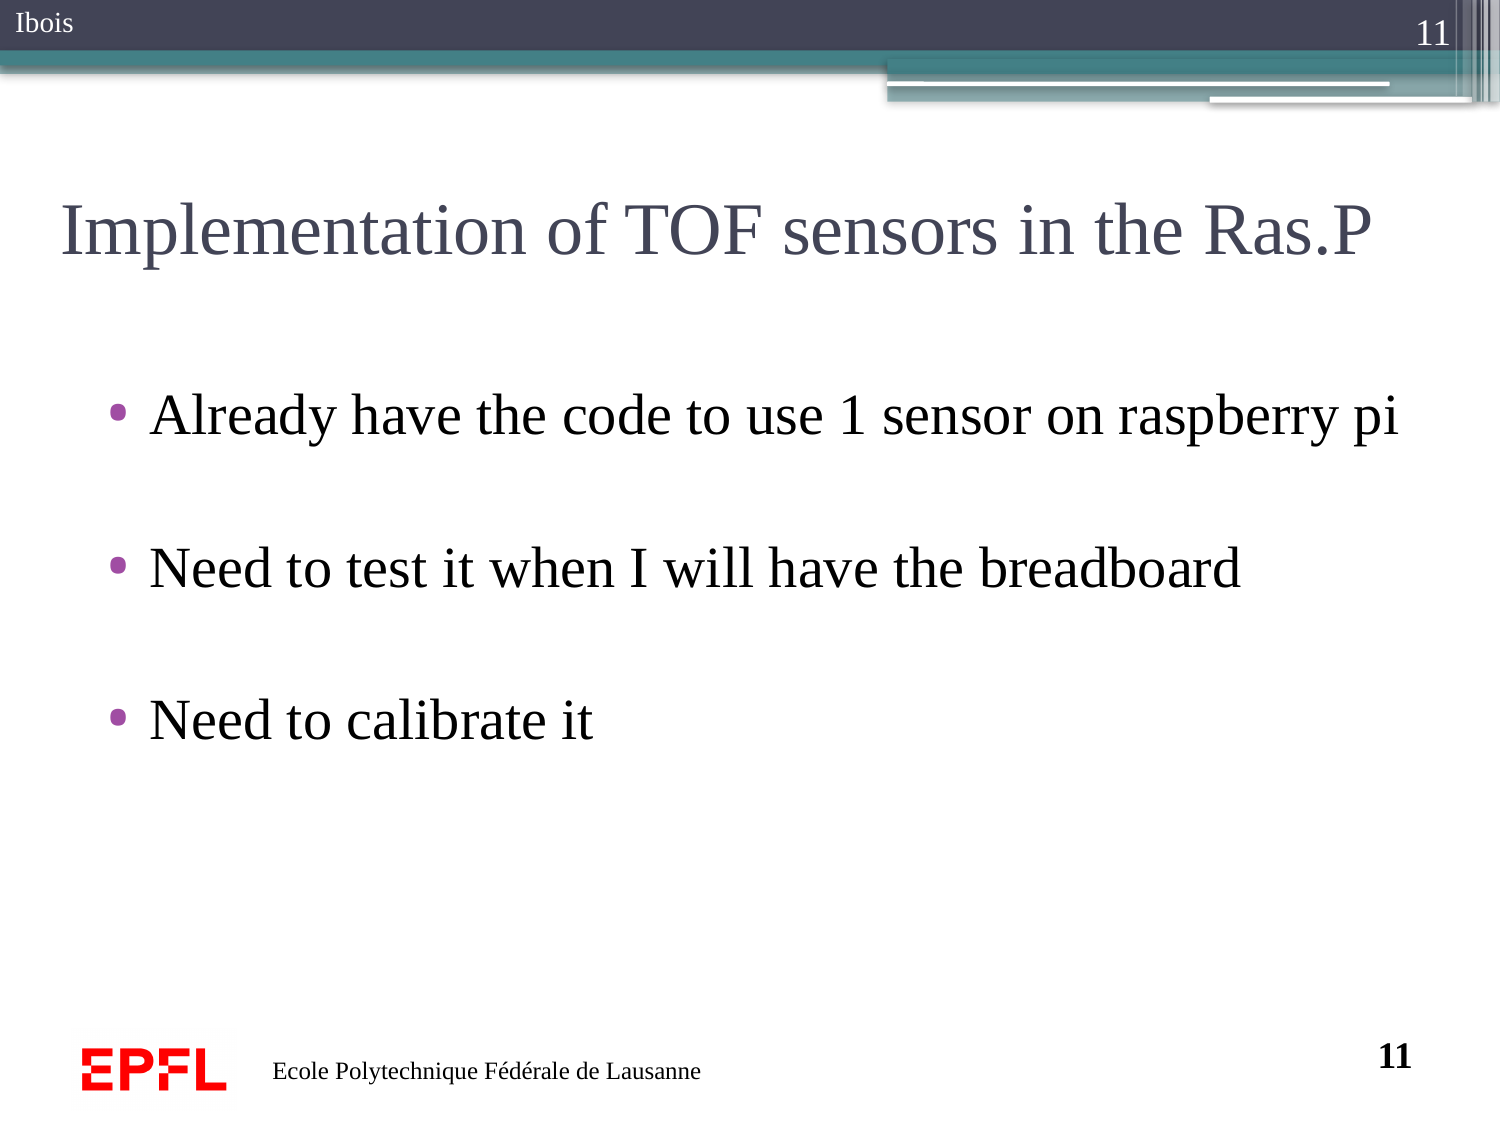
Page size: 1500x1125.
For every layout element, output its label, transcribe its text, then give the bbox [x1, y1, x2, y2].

text_box 11 [1305, 1023, 1428, 1084]
picture [71, 1027, 238, 1112]
text_box Ibois [0, 0, 89, 46]
text_box Ecole Polytechnique Fédérale de Lausanne [257, 1046, 717, 1092]
title Implementation of TOF sensors in the Ras.P [45, 137, 1466, 313]
list Already have the code to use 1 sensor on raspberry pi Need to test it when I will have the breadboard Need to calibrate it [75, 368, 1425, 1079]
slide_number 11 [1341, 0, 1466, 61]
